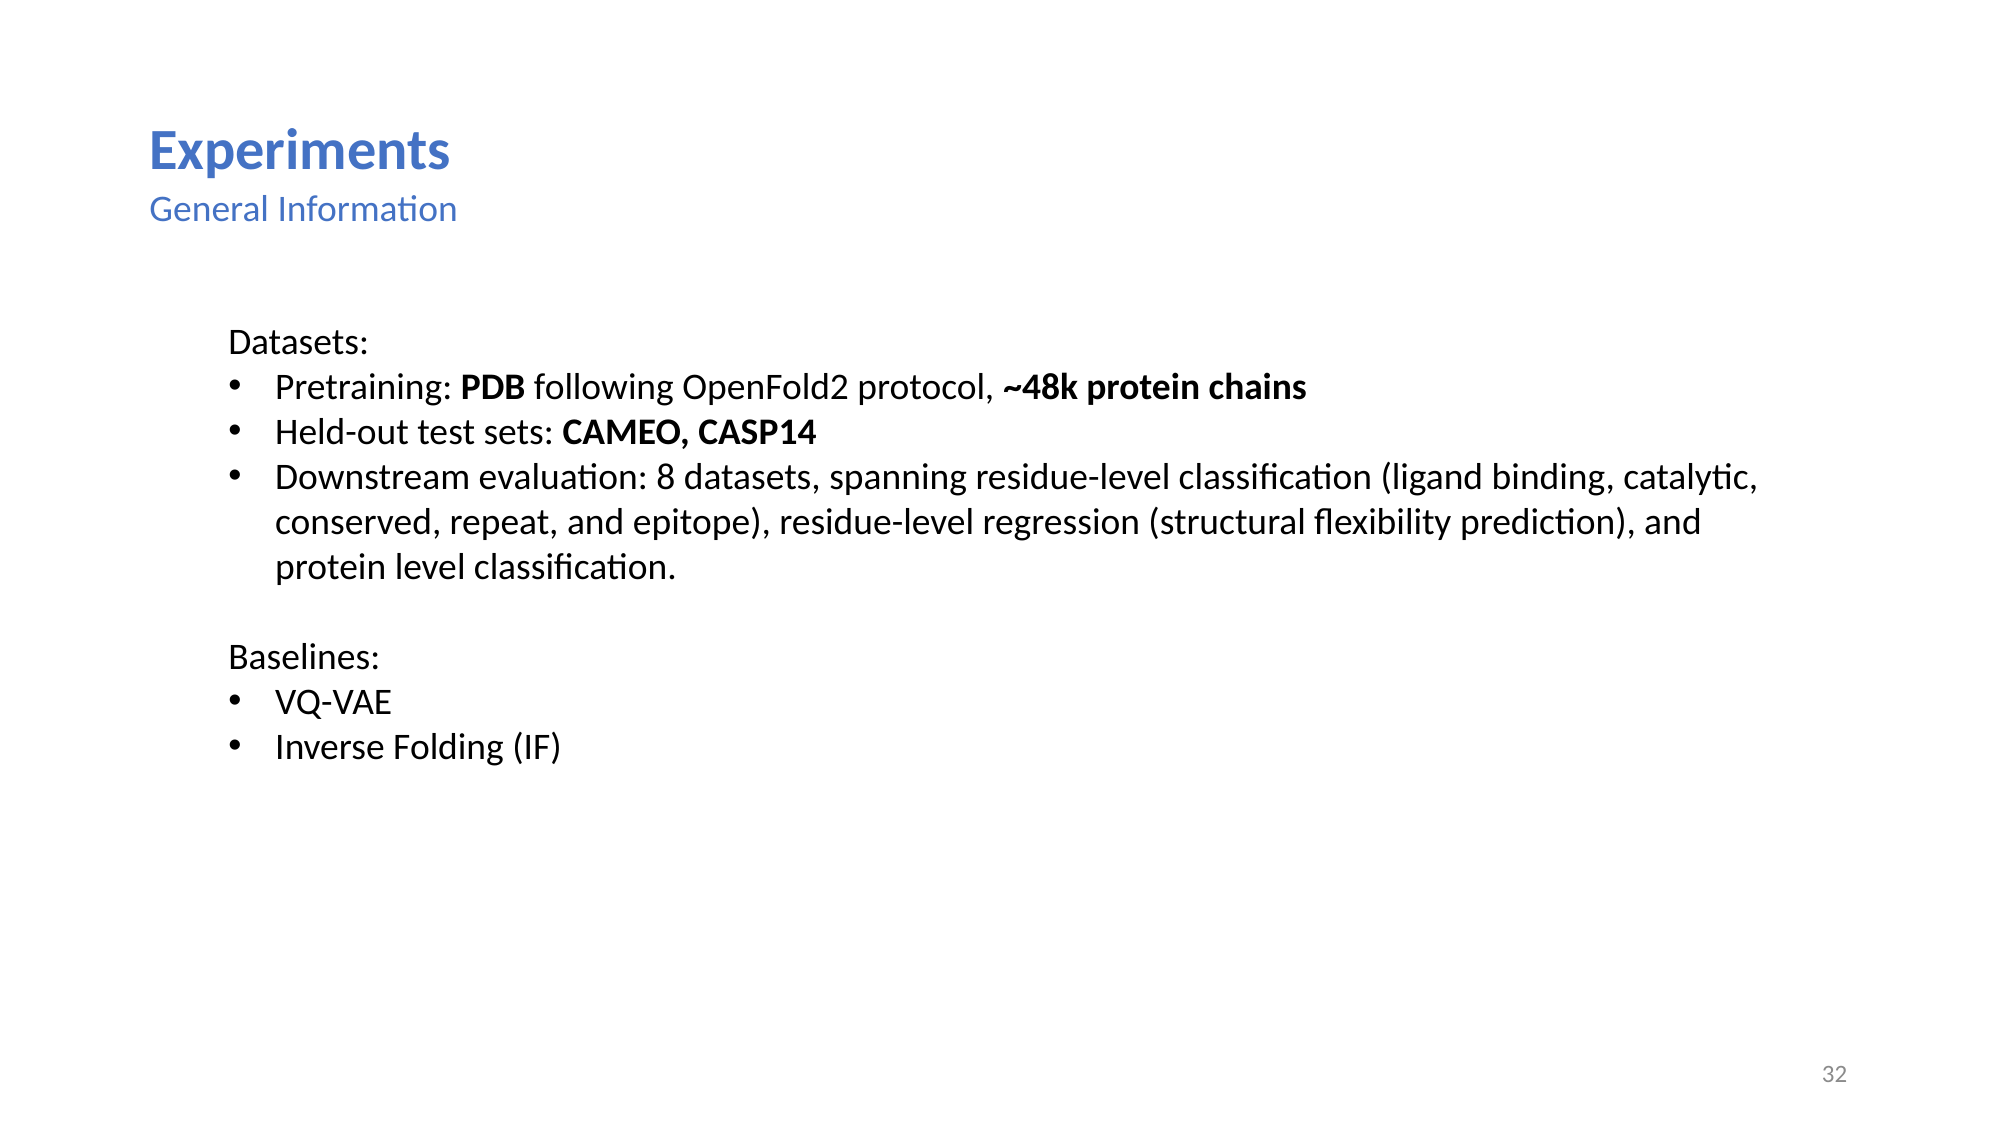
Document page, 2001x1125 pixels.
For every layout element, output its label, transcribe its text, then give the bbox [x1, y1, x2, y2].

text_box Datasets: Pretraining: PDB following OpenFold2 protocol, ~48k protein chains Held-out test sets: CAMEO, CASP14 Downstream evaluation: 8 datasets, spanning residue-level classification (ligand binding, catalytic, conserved, repeat, and epitope), residue-level regression (structural flexibility prediction), and protein level classification. Baselines: VQ-VAE Inverse Folding (IF) [213, 309, 1792, 775]
text_box General Information [134, 176, 1103, 237]
slide_number 32 [1412, 1042, 1863, 1103]
text_box Experiments [134, 104, 1524, 189]
